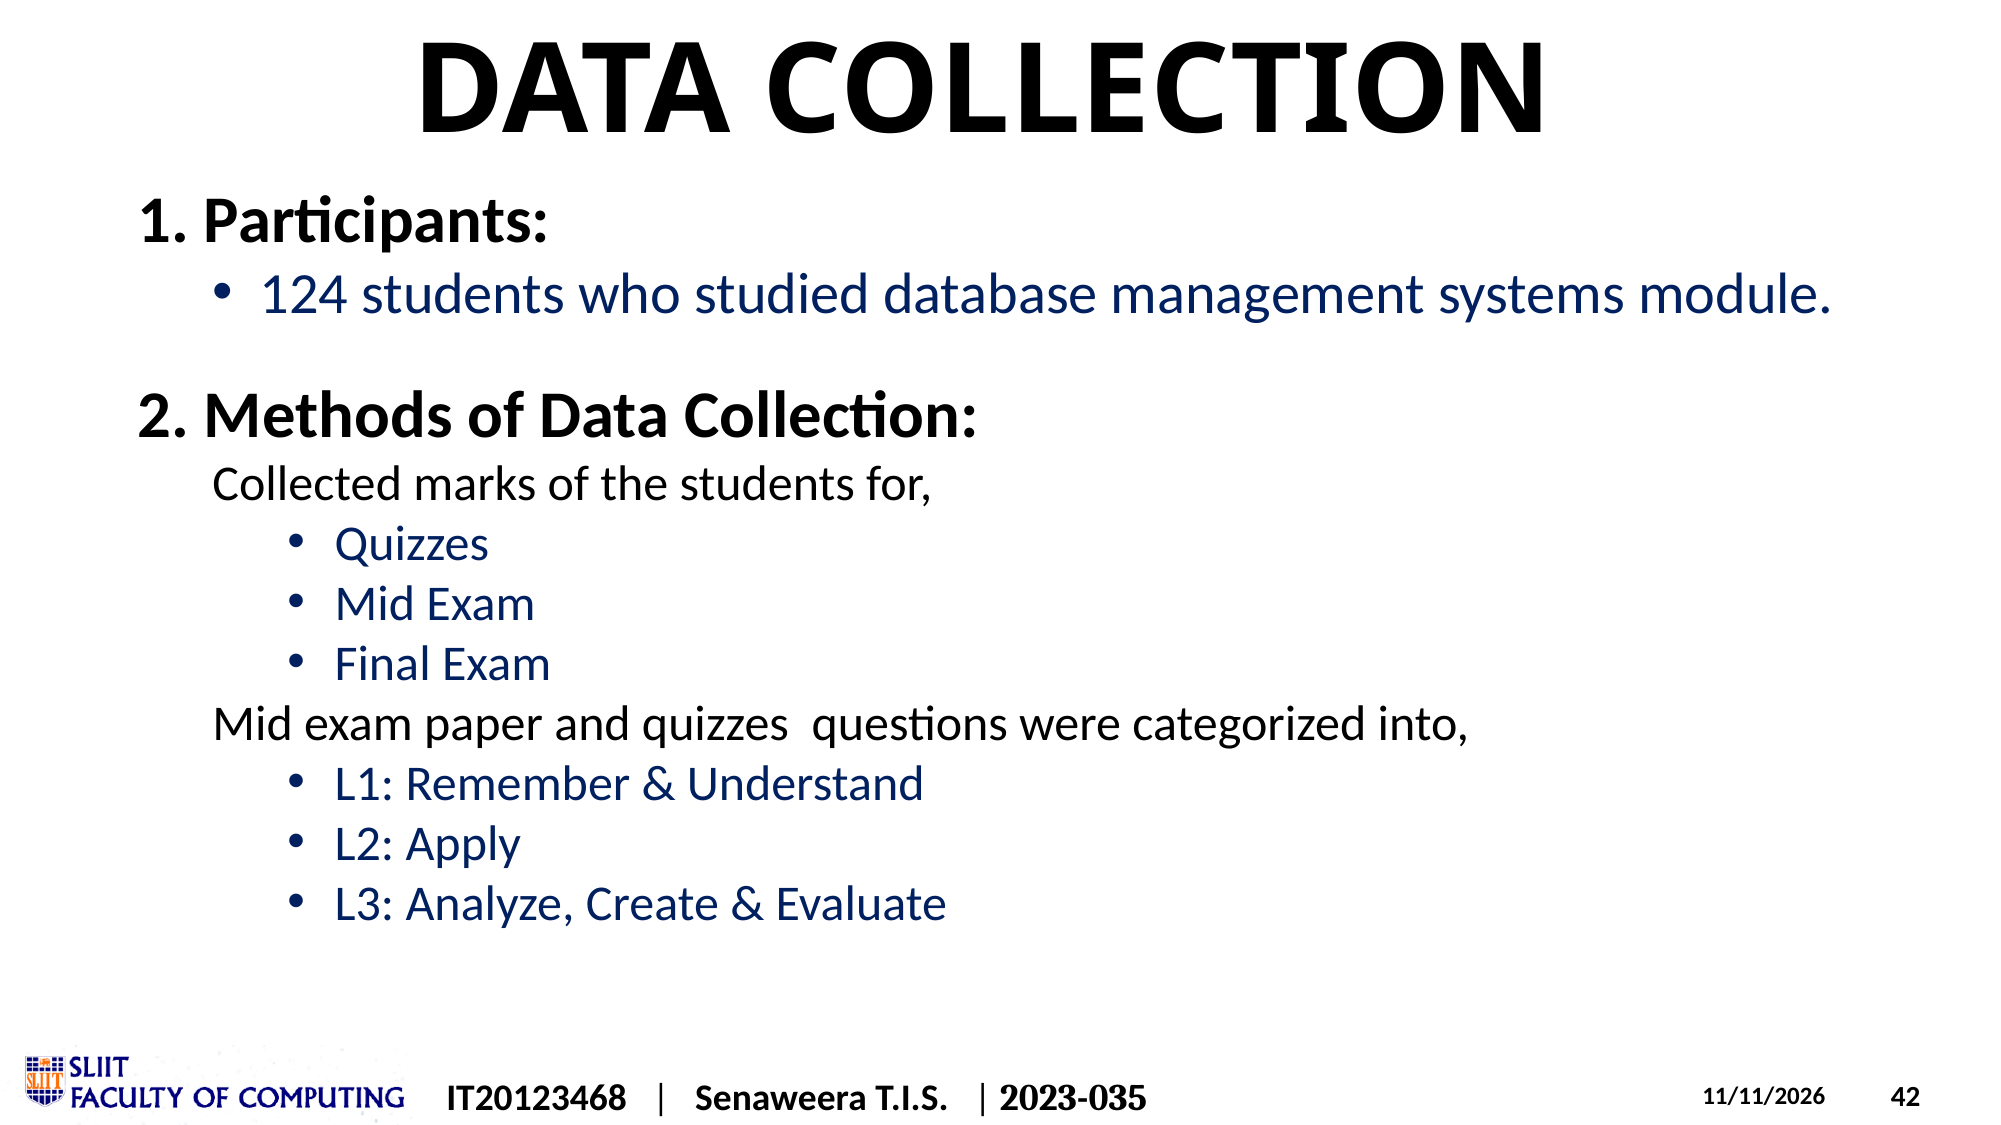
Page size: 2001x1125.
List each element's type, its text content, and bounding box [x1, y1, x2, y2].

text_box IT20123468 | Senaweera T.I.S. | 2023-035 [431, 1064, 1551, 1125]
text_box DATA COLLECTION [119, 17, 1847, 215]
picture [0, 1045, 413, 1125]
text_box 1. Participants: 124 students who studied database management systems module. 2. Methods of Data Collection: Collected marks of the students for, Quizzes Mid Exam Final Exam Mid exam paper and quizzes questions were categorized into, L1: Remember & Understand L2: Apply L3: Analyze, Create & Evaluate [122, 168, 1860, 1043]
